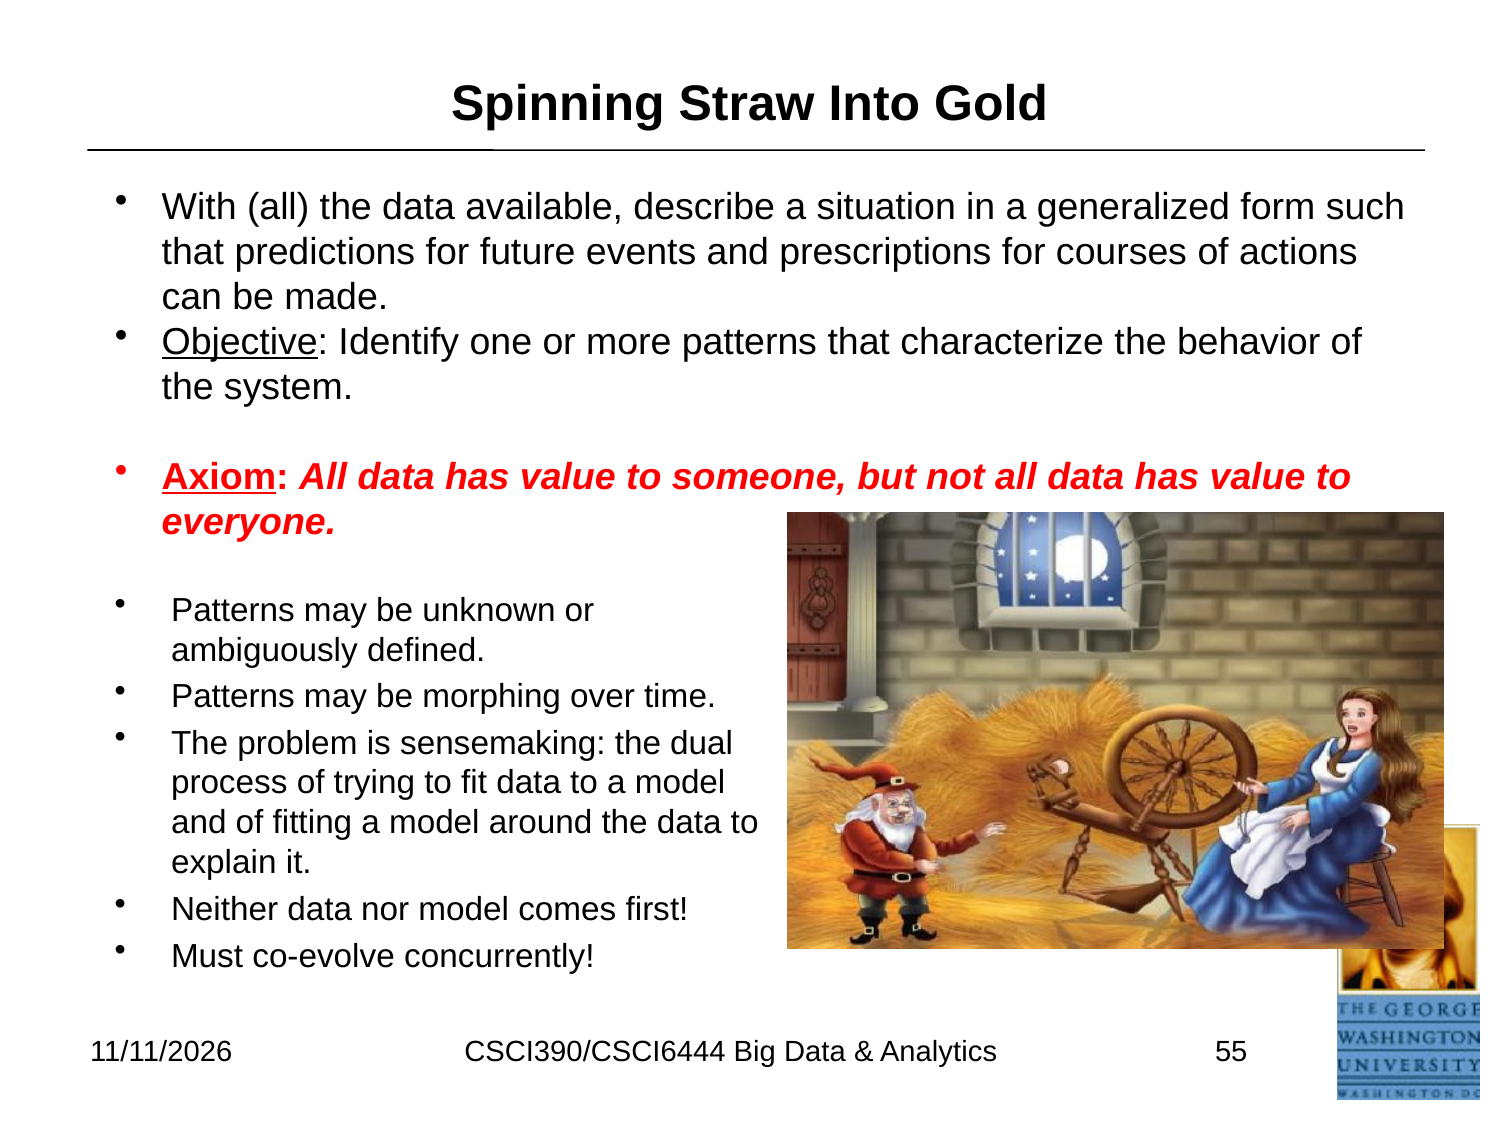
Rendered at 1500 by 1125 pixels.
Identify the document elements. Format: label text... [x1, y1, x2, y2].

picture [787, 512, 1480, 1100]
text_box With (all) the data available, describe a situation in a generalized form such that predictions for future events and prescriptions for courses of actions can be made. Objective: Identify one or more patterns that characterize the behavior of the system. Axiom: All data has value to someone, but not all data has value to everyone. [99, 174, 1428, 550]
title Spinning Straw Into Gold [75, 50, 1425, 150]
footer CSCI390/CSCI6444 Big Data & Analytics [300, 1024, 1163, 1103]
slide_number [75, 1024, 250, 1103]
slide_number 55 [1200, 1025, 1313, 1104]
text_box Patterns may be unknown or ambiguously defined. Patterns may be morphing over time. The problem is sensemaking: the dual process of trying to fit data to a model and of fitting a model around the data to explain it. Neither data nor model comes first! Must co-evolve concurrently! [99, 580, 775, 1006]
